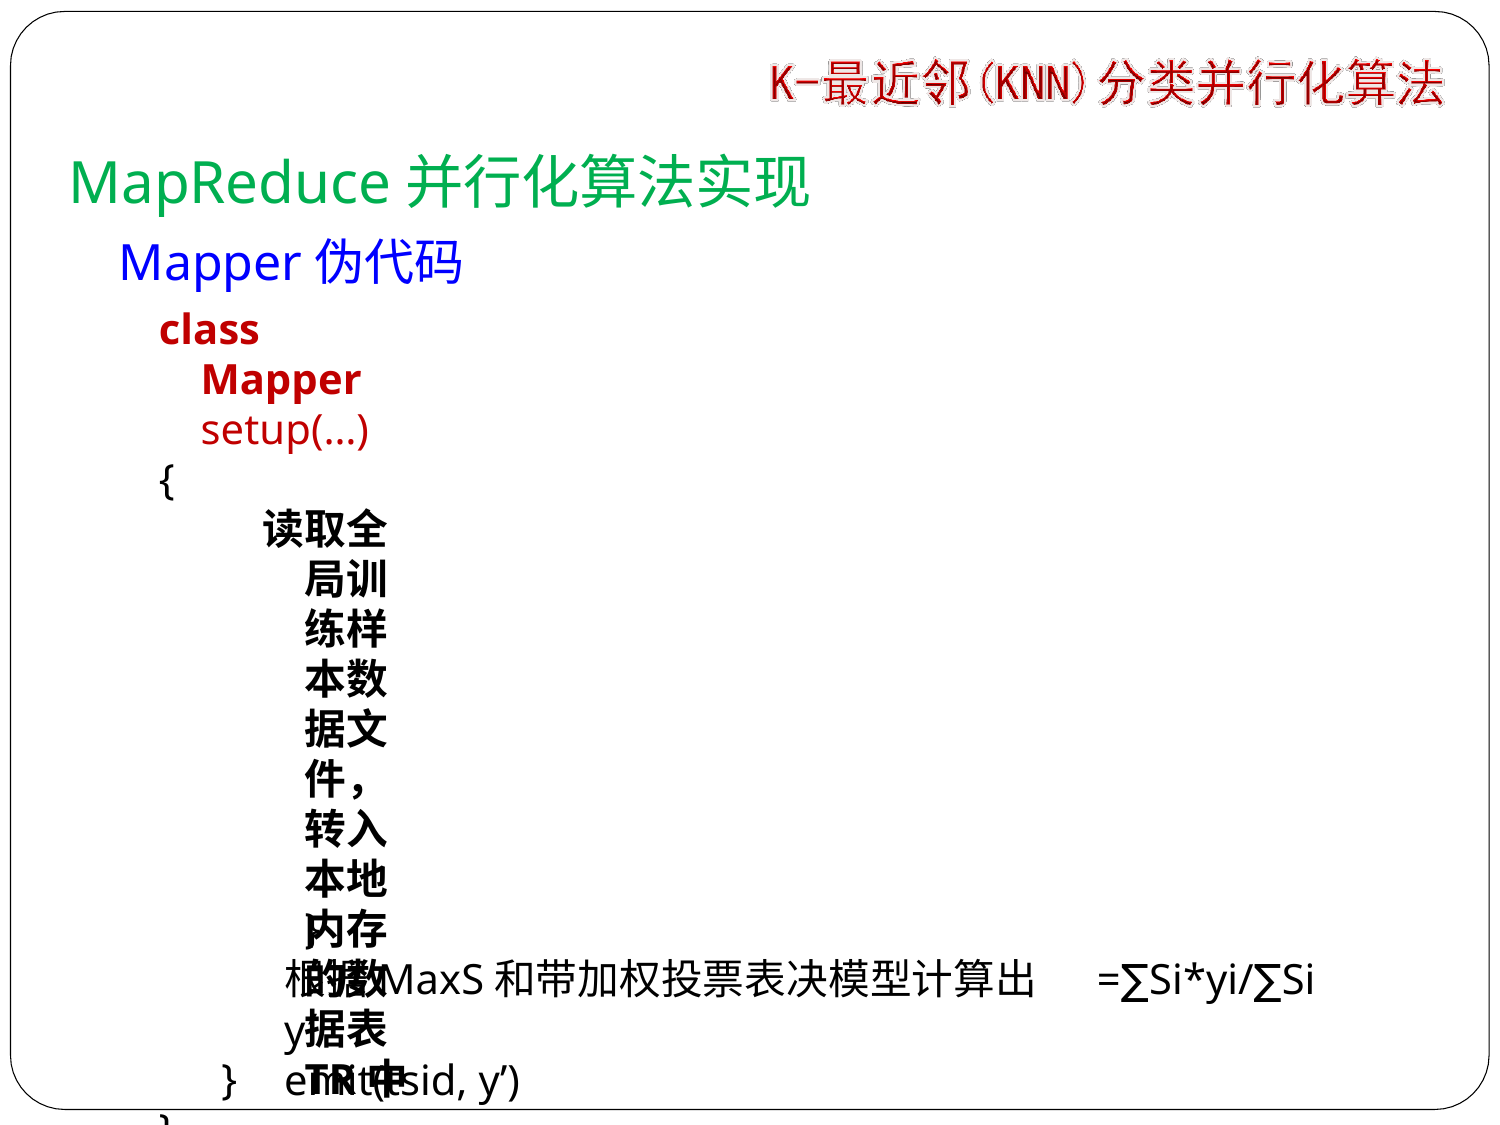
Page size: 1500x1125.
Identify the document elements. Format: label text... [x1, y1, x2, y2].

text_box [769, 55, 1445, 108]
text_box =∑Si*yi/∑Si [1094, 952, 1371, 1003]
text_box } [219, 1052, 245, 1103]
text_box } 根据MaxS和带加权投票表决模型计算出y’ emit(tsid, y’) [282, 902, 1058, 1104]
title MapReduce并行化算法实现 [58, 109, 1442, 337]
text_box Mapper伪代码 class Mapper setup(…) { 读取全局训练样本数据文件，转入本地内存的数据表TR中 } map(key, ts) // ts为一个测试样本 { Φ  MaxS (k) ts  tsid, A’, y’ for i=0 to TR.lenghth) { TR[i]  trid, A, y S = Sim(A, A’); 若S属于k个最大者， (S, y)  MaxS; [116, 230, 1356, 1125]
